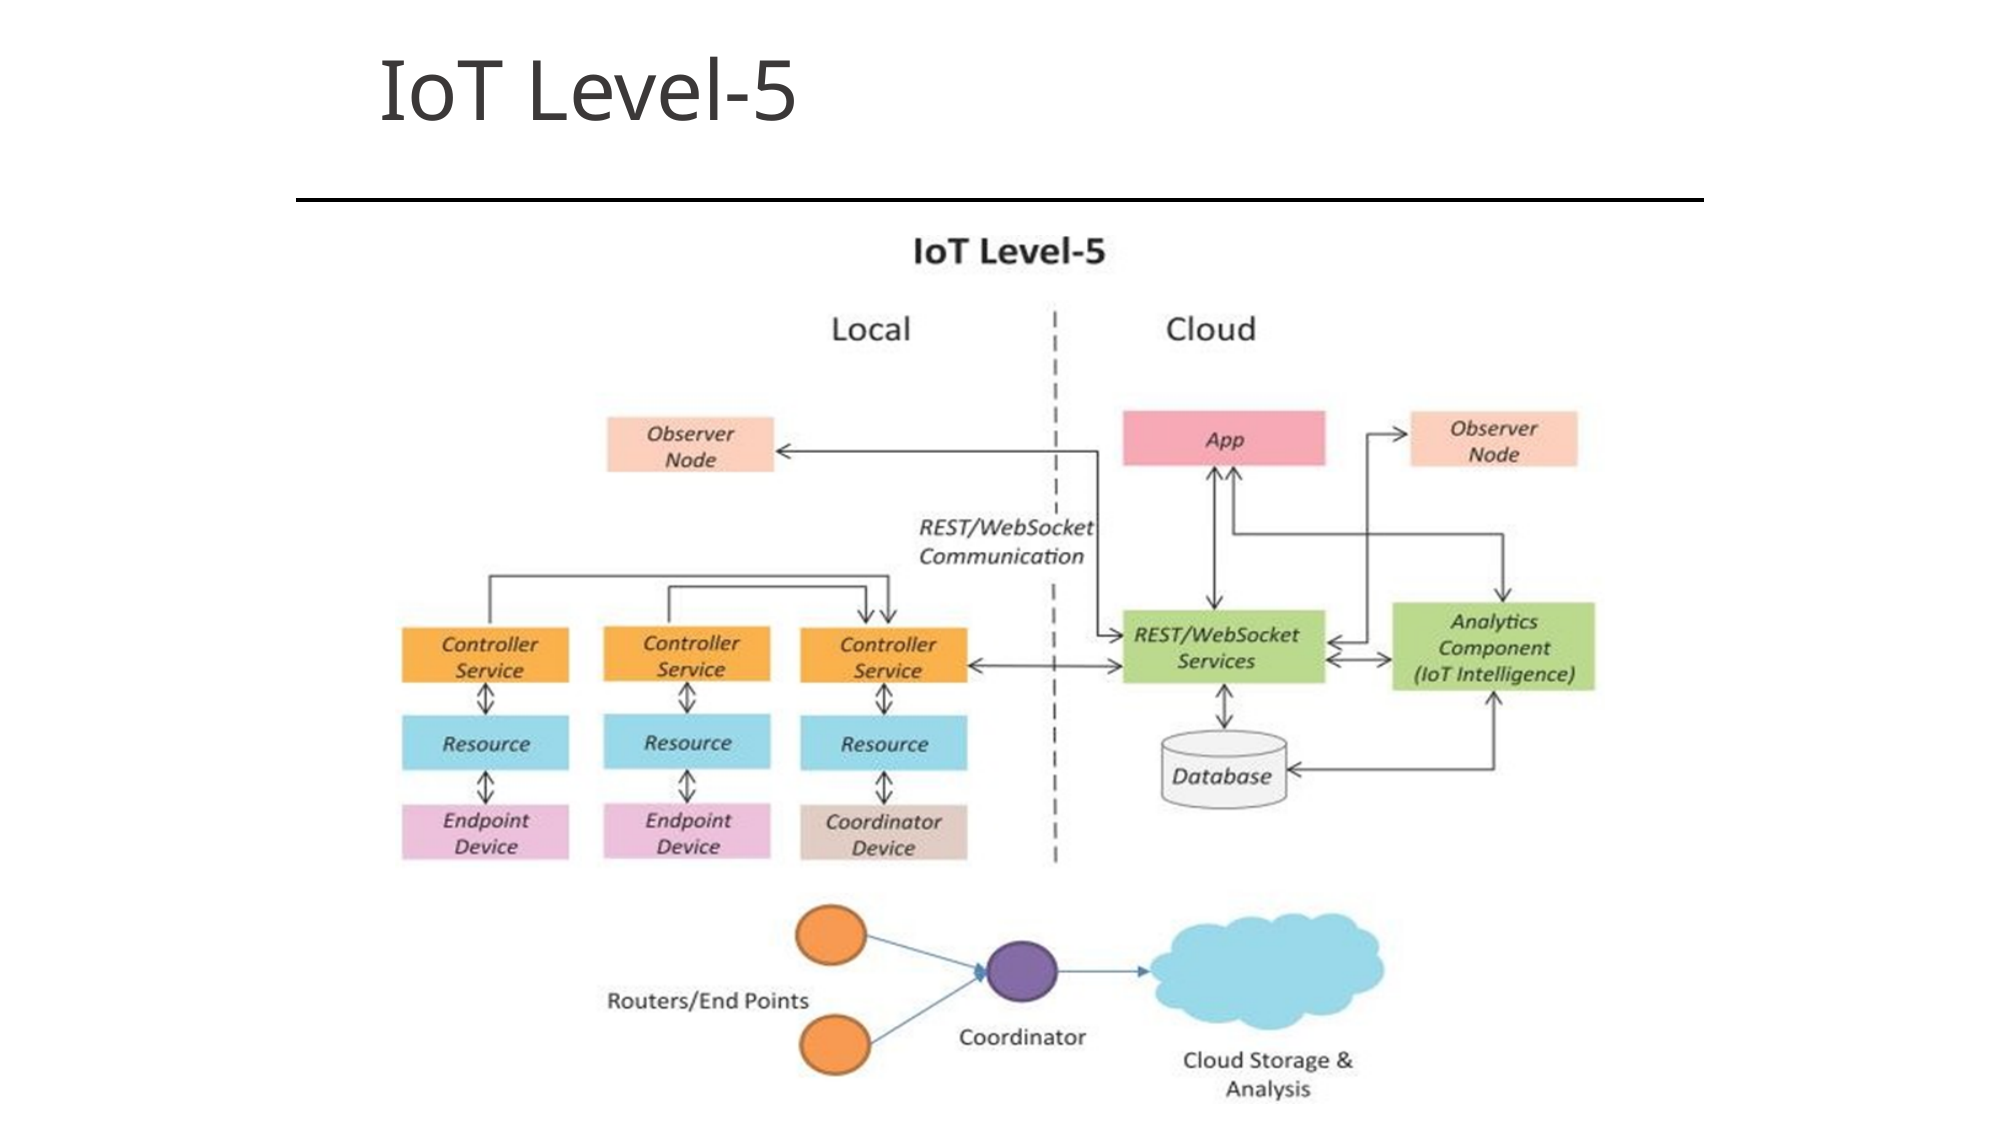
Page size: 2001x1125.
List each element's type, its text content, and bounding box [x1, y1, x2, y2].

title IoT Level-5 [362, 24, 1550, 163]
picture [395, 235, 1605, 1104]
